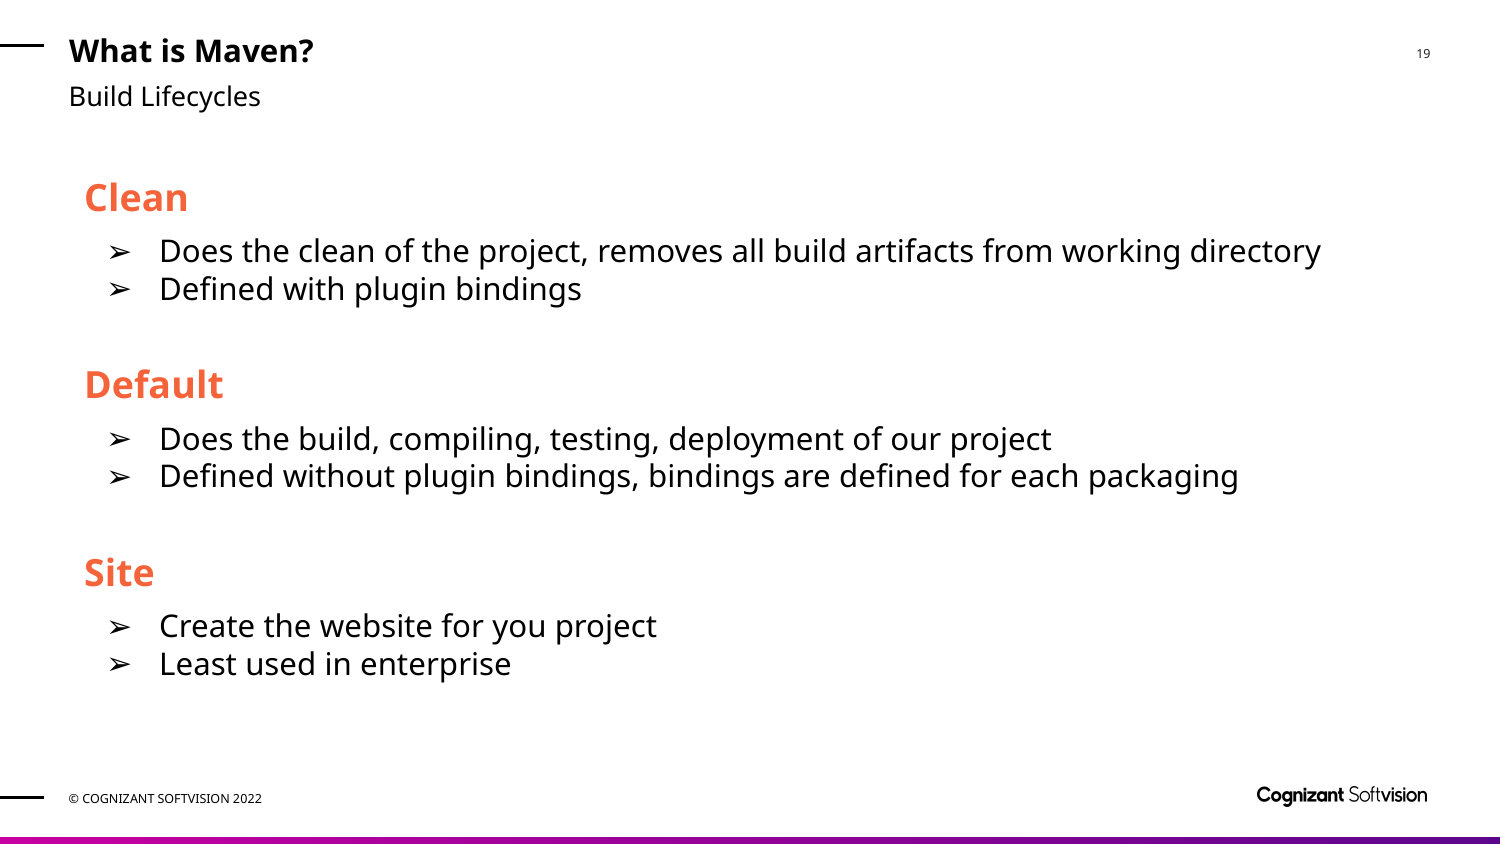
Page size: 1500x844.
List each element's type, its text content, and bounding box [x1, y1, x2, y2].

subtitle Build Lifecycles [68, 81, 1432, 109]
text_box Clean Does the clean of the project, removes all build artifacts from working directory Defined with plugin bindings Default Does the build, compiling, testing, deployment of our project Defined without plugin bindings, bindings are defined for each packaging Site Create the website for you project Least used in enterprise [69, 158, 1379, 697]
title What is Maven? [69, 28, 1272, 73]
picture [1257, 786, 1427, 807]
